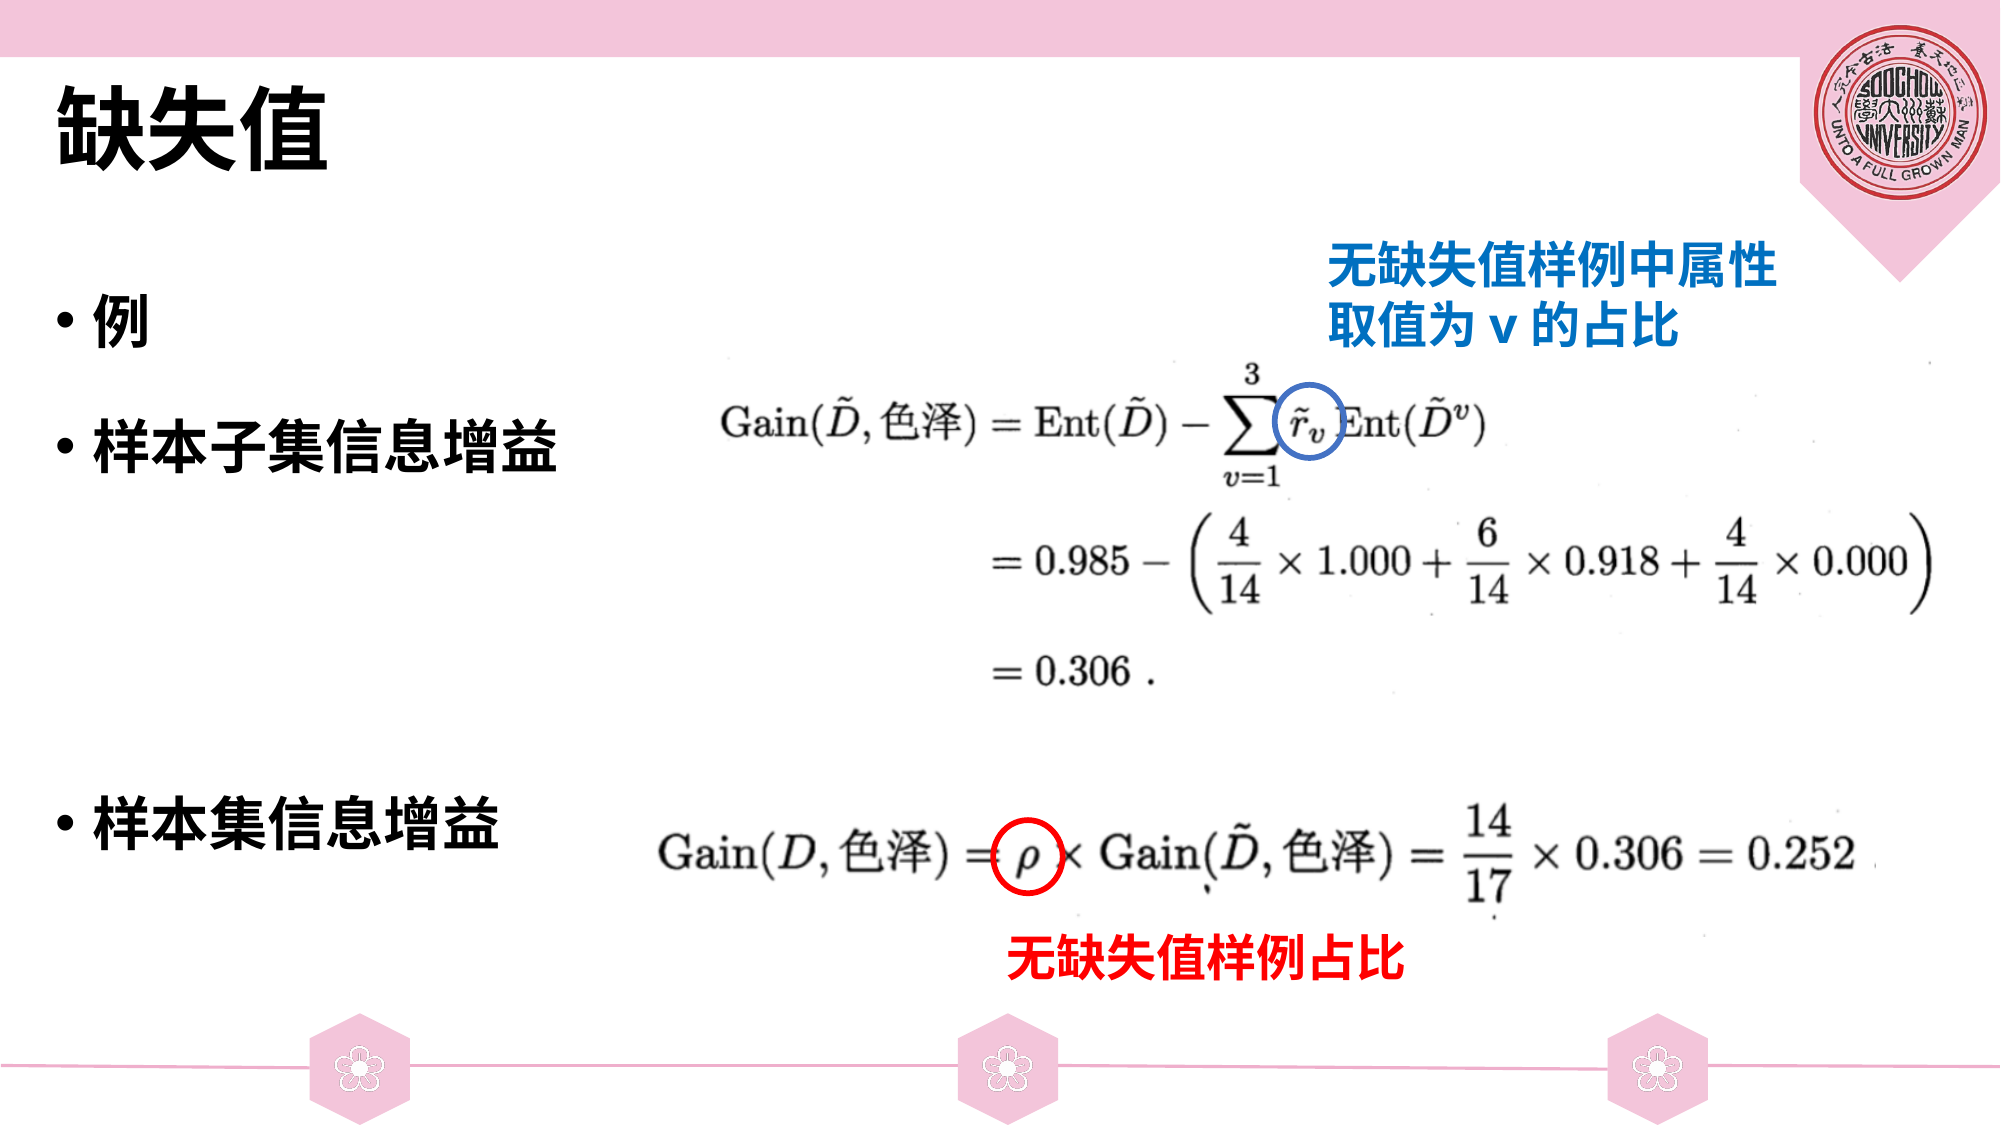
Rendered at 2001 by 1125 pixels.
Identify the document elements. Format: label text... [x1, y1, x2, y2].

list 例 样本子集信息增益 样本集信息增益 [40, 242, 1954, 1028]
text_box 无缺失值样例占比 [991, 937, 1481, 995]
picture [979, 1043, 1035, 1093]
picture [1811, 23, 1989, 202]
picture [698, 355, 1973, 706]
title 缺失值 [40, 25, 1766, 242]
picture [641, 751, 1876, 937]
text_box 无缺失值样例中属性取值为v的占比 [1313, 226, 1803, 355]
picture [1629, 1043, 1685, 1093]
picture [331, 1043, 387, 1093]
